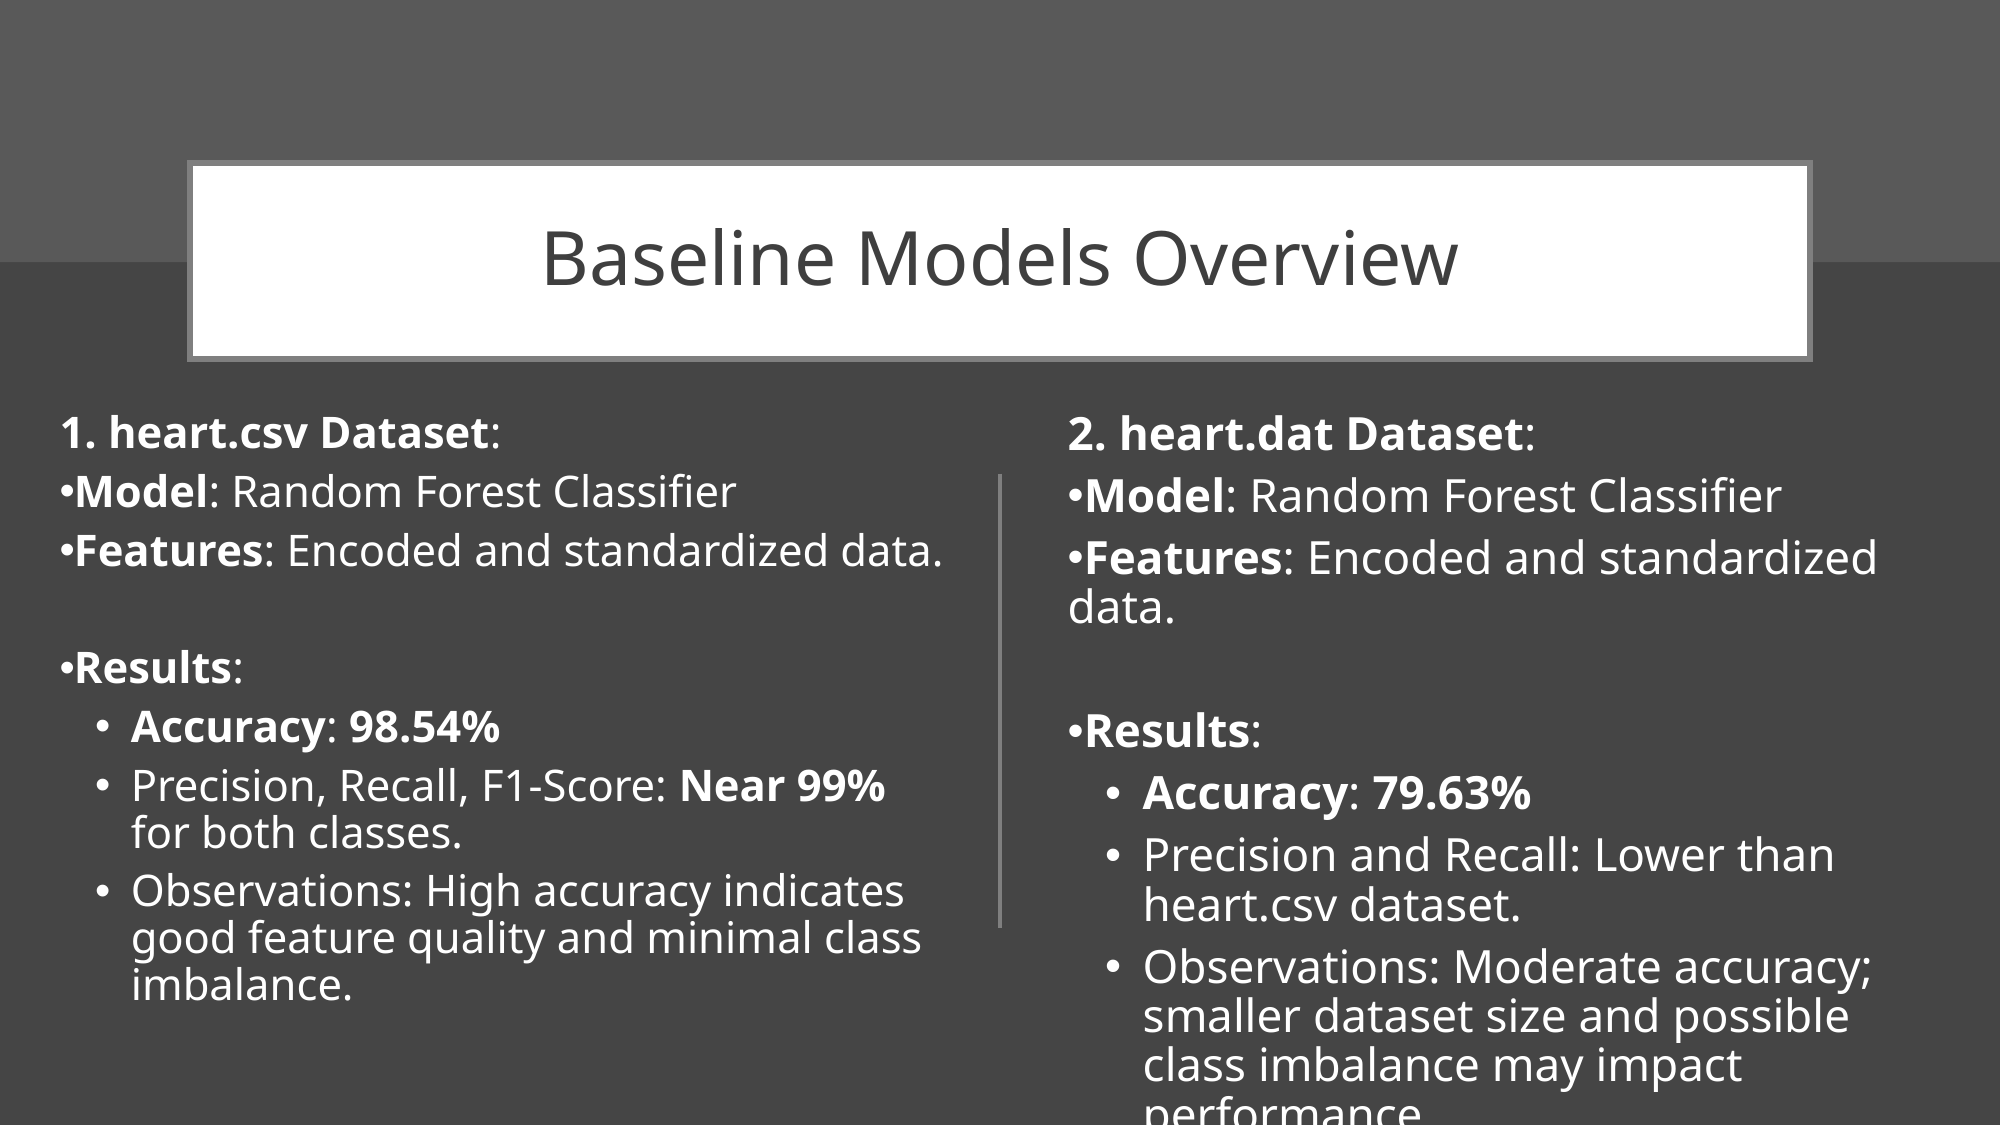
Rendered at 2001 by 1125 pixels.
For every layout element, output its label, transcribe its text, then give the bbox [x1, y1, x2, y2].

list 1. heart.csv Dataset: Model: Random Forest Classifier Features: Encoded and standardized data. Results: Accuracy: 98.54% Precision, Recall, F1-Score: Near 99% for both classes. Observations: High accuracy indicates good feature quality and minimal class imbalance. [44, 403, 963, 1070]
text_box 2. heart.dat Dataset: Model: Random Forest Classifier Features: Encoded and standardized data. Results: Accuracy: 79.63% Precision and Recall: Lower than heart.csv dataset. Observations: Moderate accuracy; smaller dataset size and possible class imbalance may impact performance. [1052, 403, 1971, 1102]
title Baseline Models Overview [190, 163, 1810, 360]
text_box [0, 0, 2000, 264]
